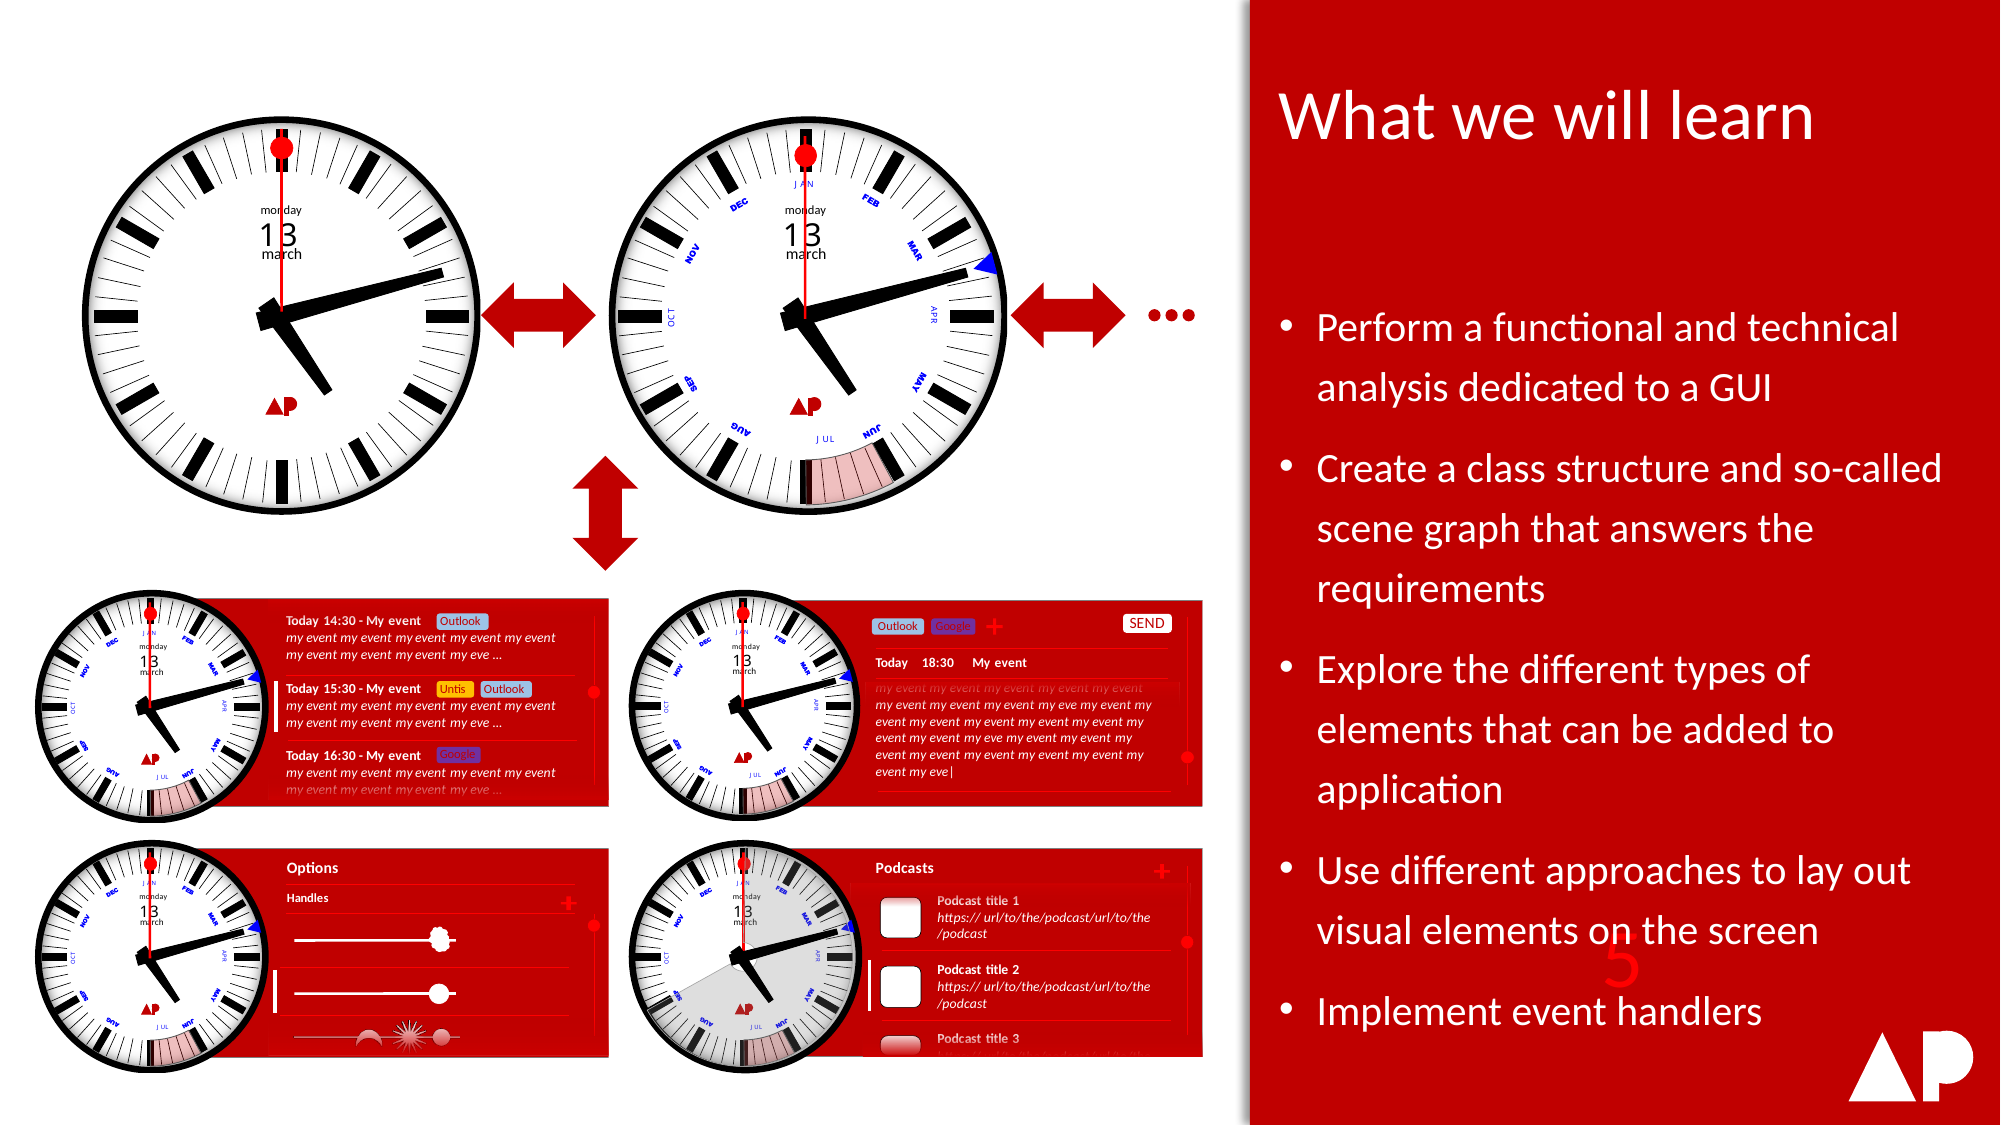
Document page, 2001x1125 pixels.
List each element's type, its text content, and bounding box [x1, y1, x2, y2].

text_box [481, 279, 598, 351]
text_box [569, 454, 641, 573]
list Perform a functional and technical analysis dedicated to a GUI Create a class structure and so-called scene graph that answers the requirements Explore the different types of elements that can be added to application Use different approaches to lay out visual elements on the screen Implement event handlers [1264, 282, 1982, 1102]
text_box [1009, 279, 1128, 351]
picture [34, 589, 609, 823]
picture [34, 839, 609, 1073]
title What we will learn [1263, 24, 1982, 209]
picture [628, 839, 1203, 1090]
picture [628, 589, 1203, 821]
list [608, 116, 1008, 515]
picture [81, 116, 481, 515]
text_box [1148, 309, 1195, 322]
